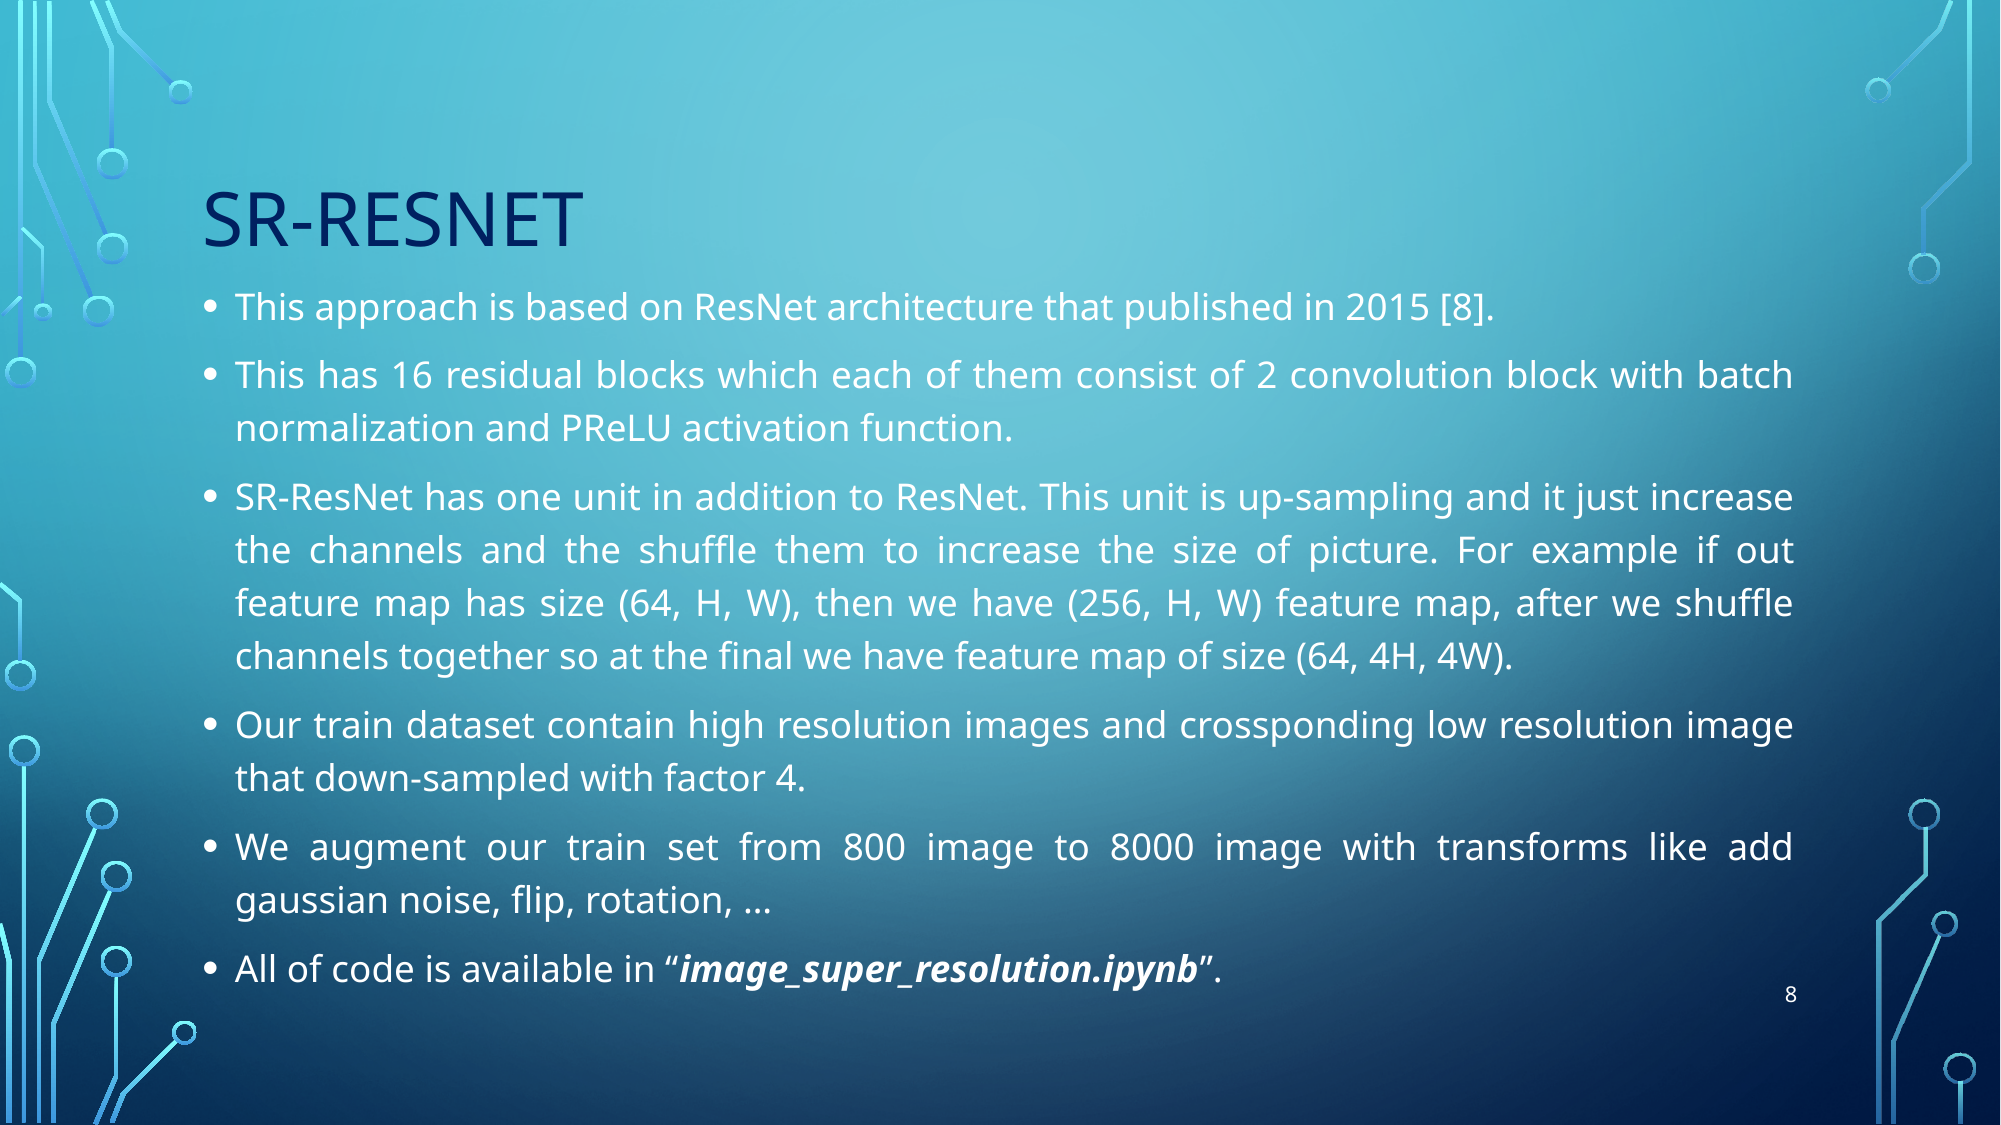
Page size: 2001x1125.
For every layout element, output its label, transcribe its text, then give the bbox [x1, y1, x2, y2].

list This approach is based on ResNet architecture that published in 2015 [8]. This has 16 residual blocks which each of them consist of 2 convolution block with batch normalization and PReLU activation function. SR-ResNet has one unit in addition to ResNet. This unit is up-sampling and it just increase the channels and the shuffle them to increase the size of picture. For example if out feature map has size (64, H, W), then we have (256, H, W) feature map, after we shuffle channels together so at the final we have feature map of size (64, 4H, 4W). Our train dataset contain high resolution images and crossponding low resolution image that down-sampled with factor 4. We augment our train set from 800 image to 8000 image with transforms like add gaussian noise, flip, rotation, … All of code is available in “image_super_resolution.ipynb”. [187, 266, 1813, 1010]
slide_number 8 [1685, 965, 1813, 1025]
title sR-ResNet [187, 101, 1813, 266]
